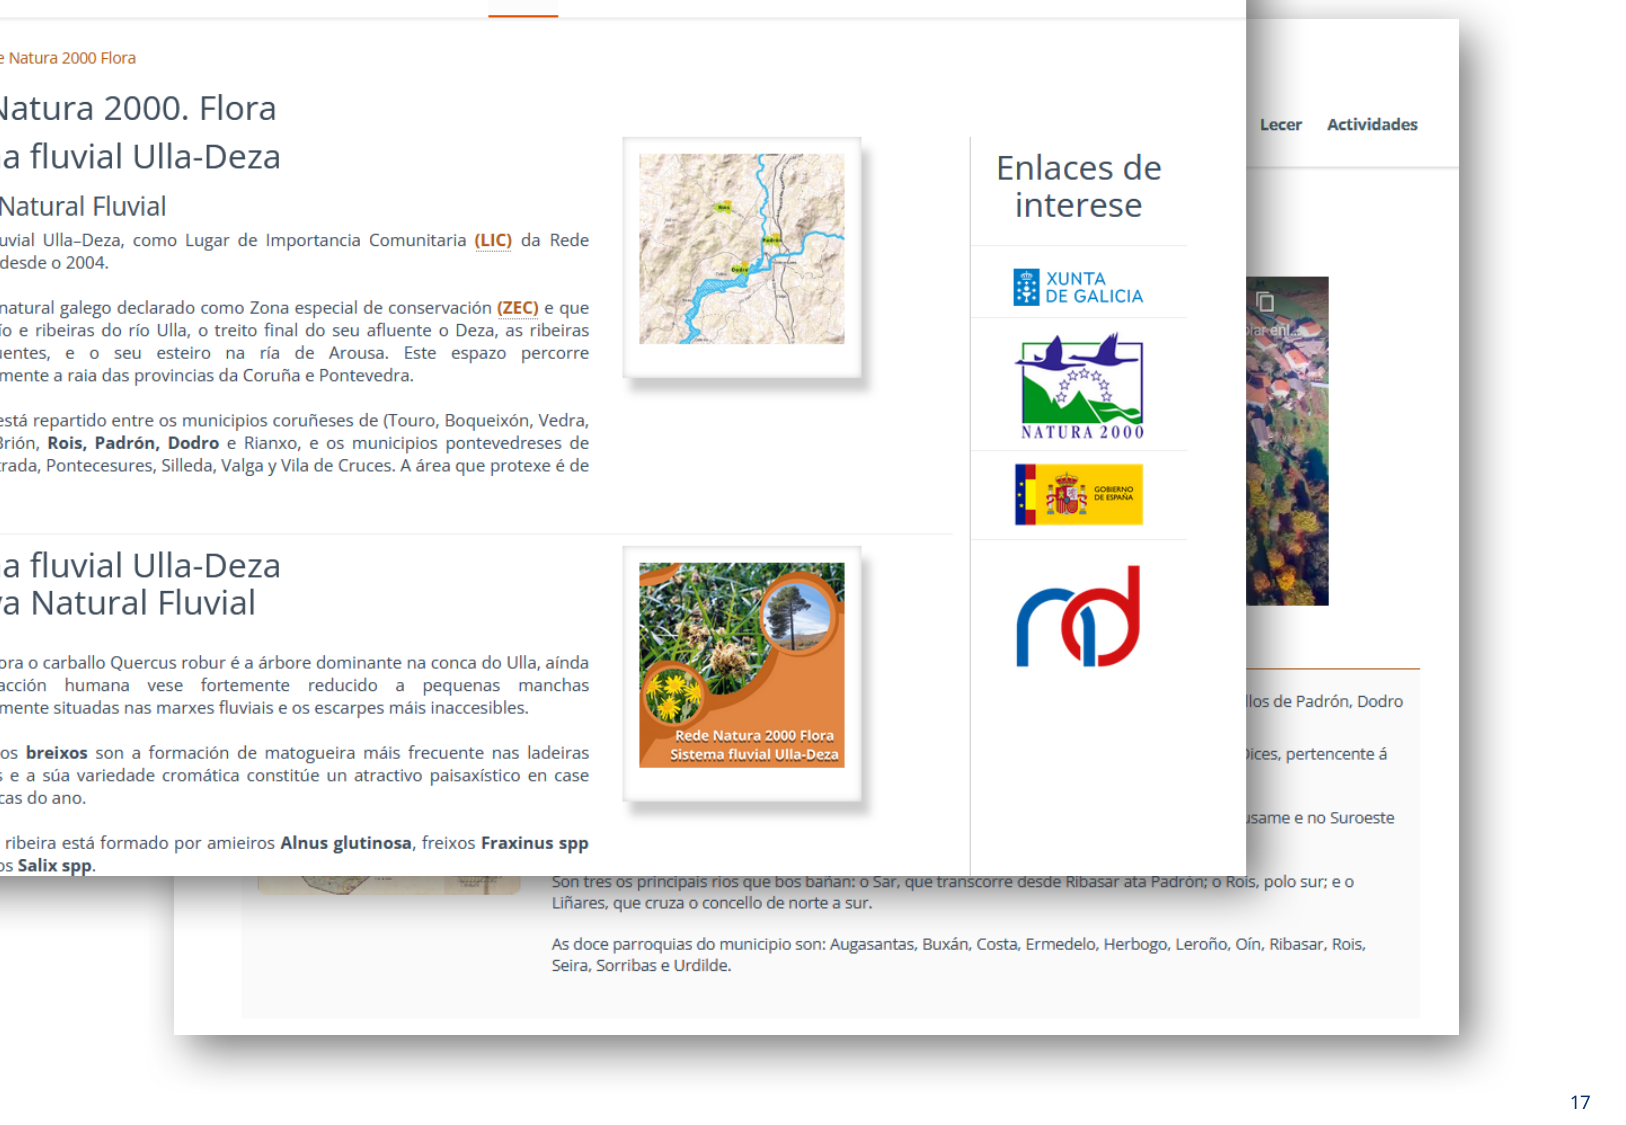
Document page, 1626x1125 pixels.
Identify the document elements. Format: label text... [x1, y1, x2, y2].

picture [0, 0, 1460, 1035]
slide_number 17 [1550, 1088, 1611, 1120]
